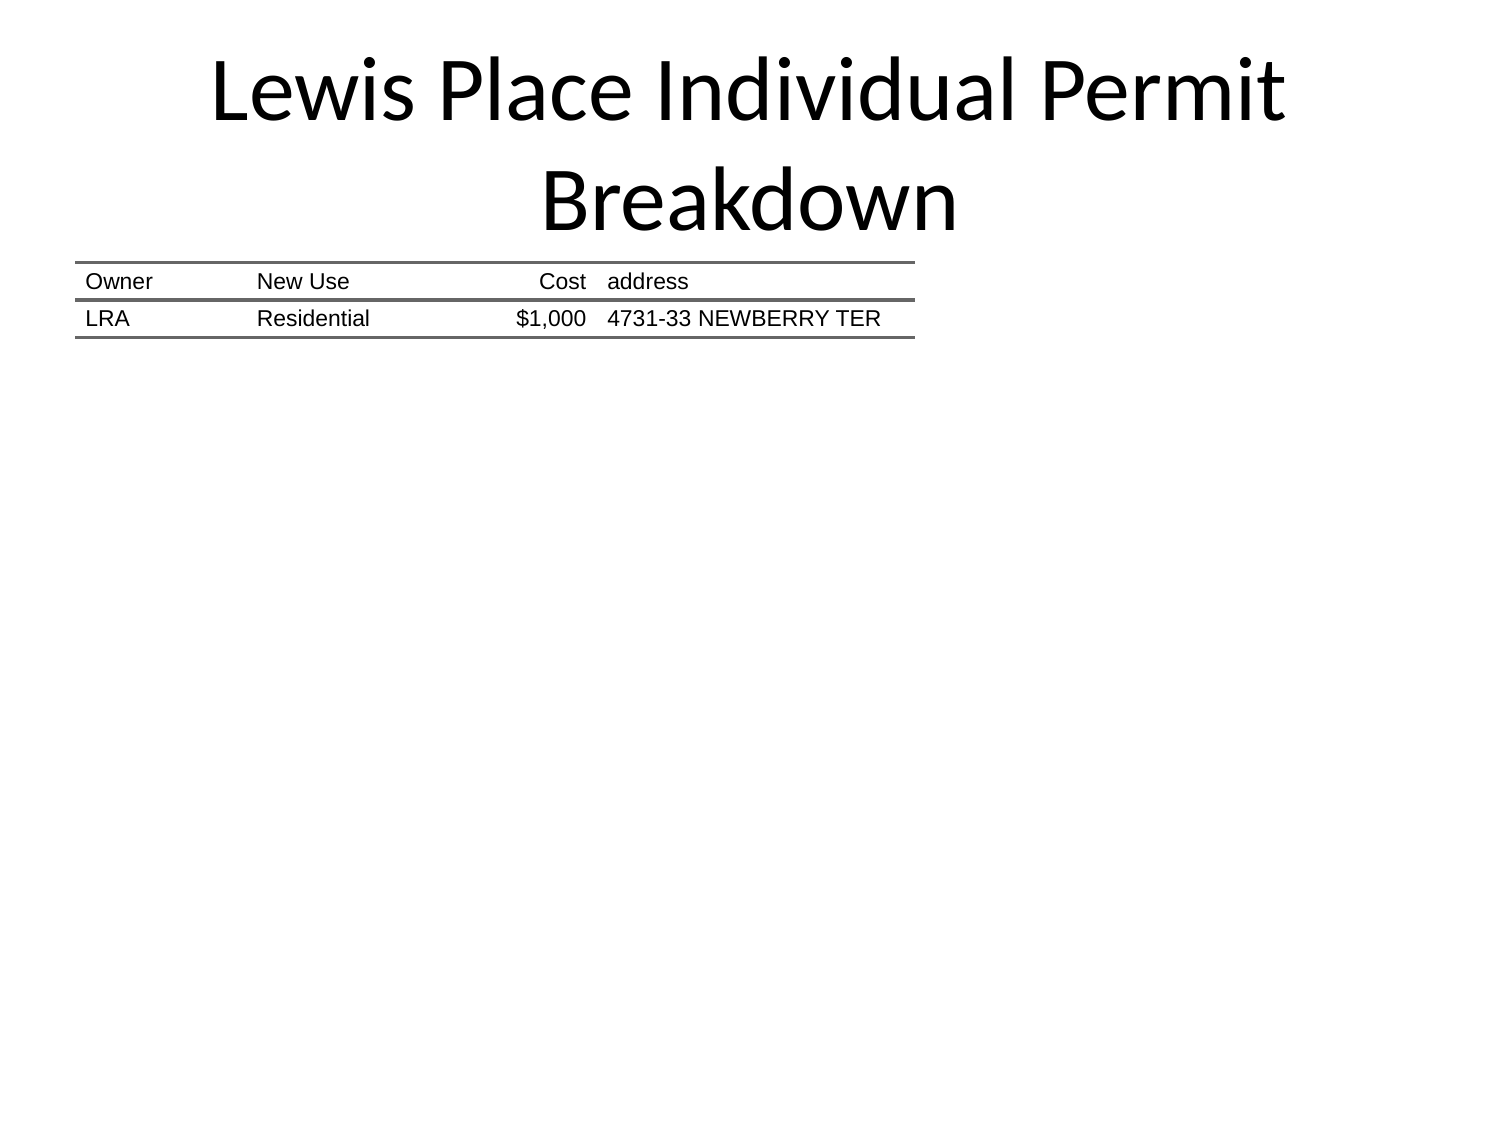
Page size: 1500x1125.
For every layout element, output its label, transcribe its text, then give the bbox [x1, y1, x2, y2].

title Lewis Place Individual Permit Breakdown [75, 45, 1425, 233]
table_header address [597, 264, 915, 298]
table_header Cost [403, 264, 597, 298]
table_cell Residential [246, 302, 403, 336]
table_header New Use [246, 264, 403, 298]
table_cell LRA [75, 302, 246, 336]
table_header Owner [75, 264, 246, 298]
table_cell 4731-33 NEWBERRY TER [597, 302, 915, 336]
table_cell $1,000 [403, 302, 597, 336]
